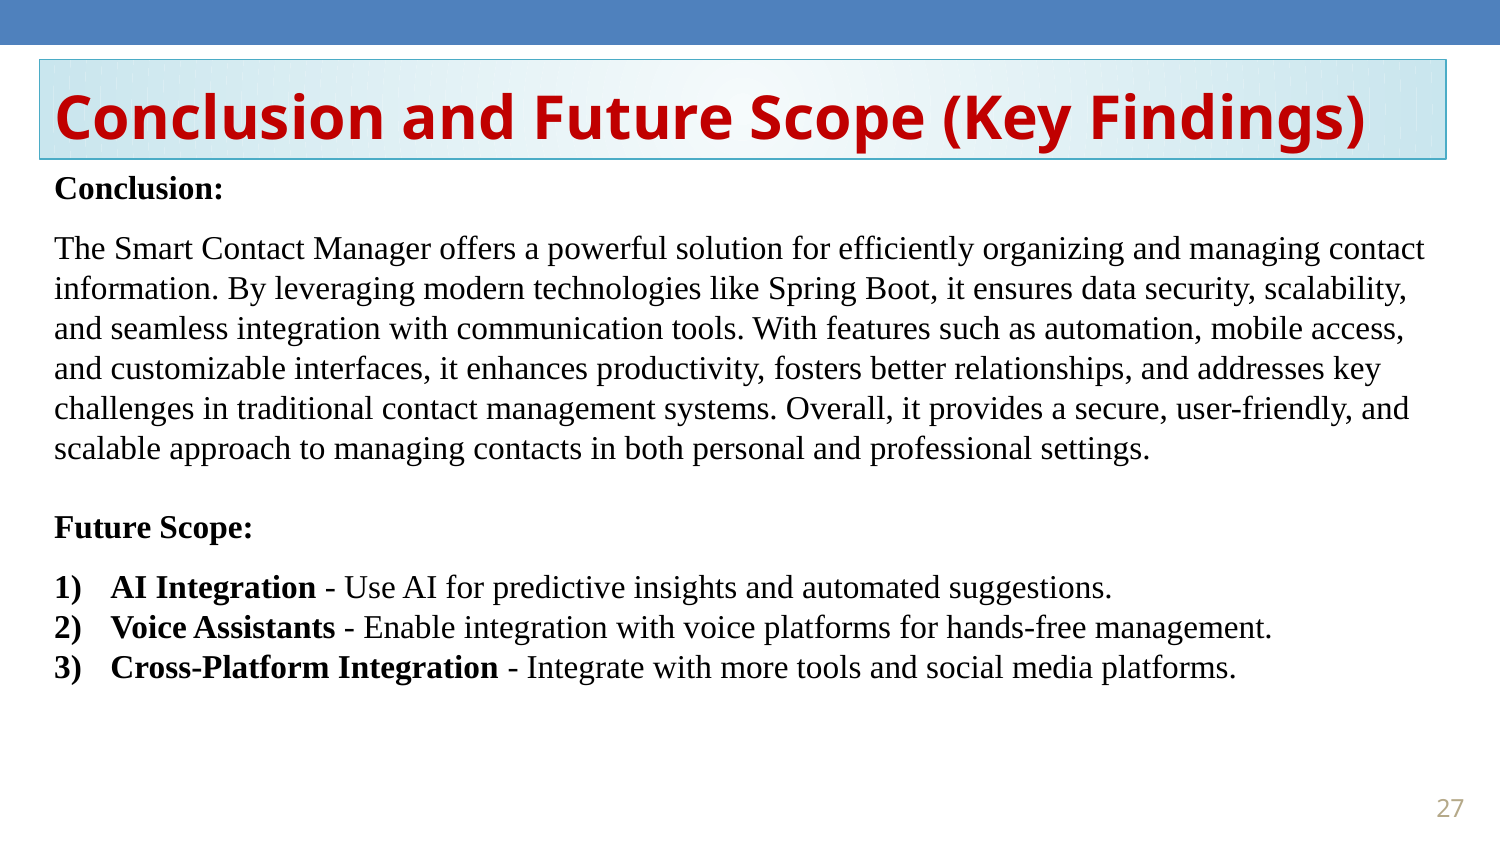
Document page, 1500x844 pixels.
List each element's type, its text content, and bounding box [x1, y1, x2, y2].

text_box 27 [1413, 775, 1488, 835]
text_box Conclusion: The Smart Contact Manager offers a powerful solution for efficiently organizing and managing contact information. By leveraging modern technologies like Spring Boot, it ensures data security, scalability, and seamless integration with communication tools. With features such as automation, mobile access, and customizable interfaces, it enhances productivity, fosters better relationships, and addresses key challenges in traditional contact management systems. Overall, it provides a secure, user-friendly, and scalable approach to managing contacts in both personal and professional settings. Future Scope: AI Integration - Use AI for predictive insights and automated suggestions. Voice Assistants - Enable integration with voice platforms for hands-free management. Cross-Platform Integration - Integrate with more tools and social media platforms. [39, 158, 1447, 812]
text_box Conclusion and Future Scope (Key Findings) [39, 59, 1447, 158]
